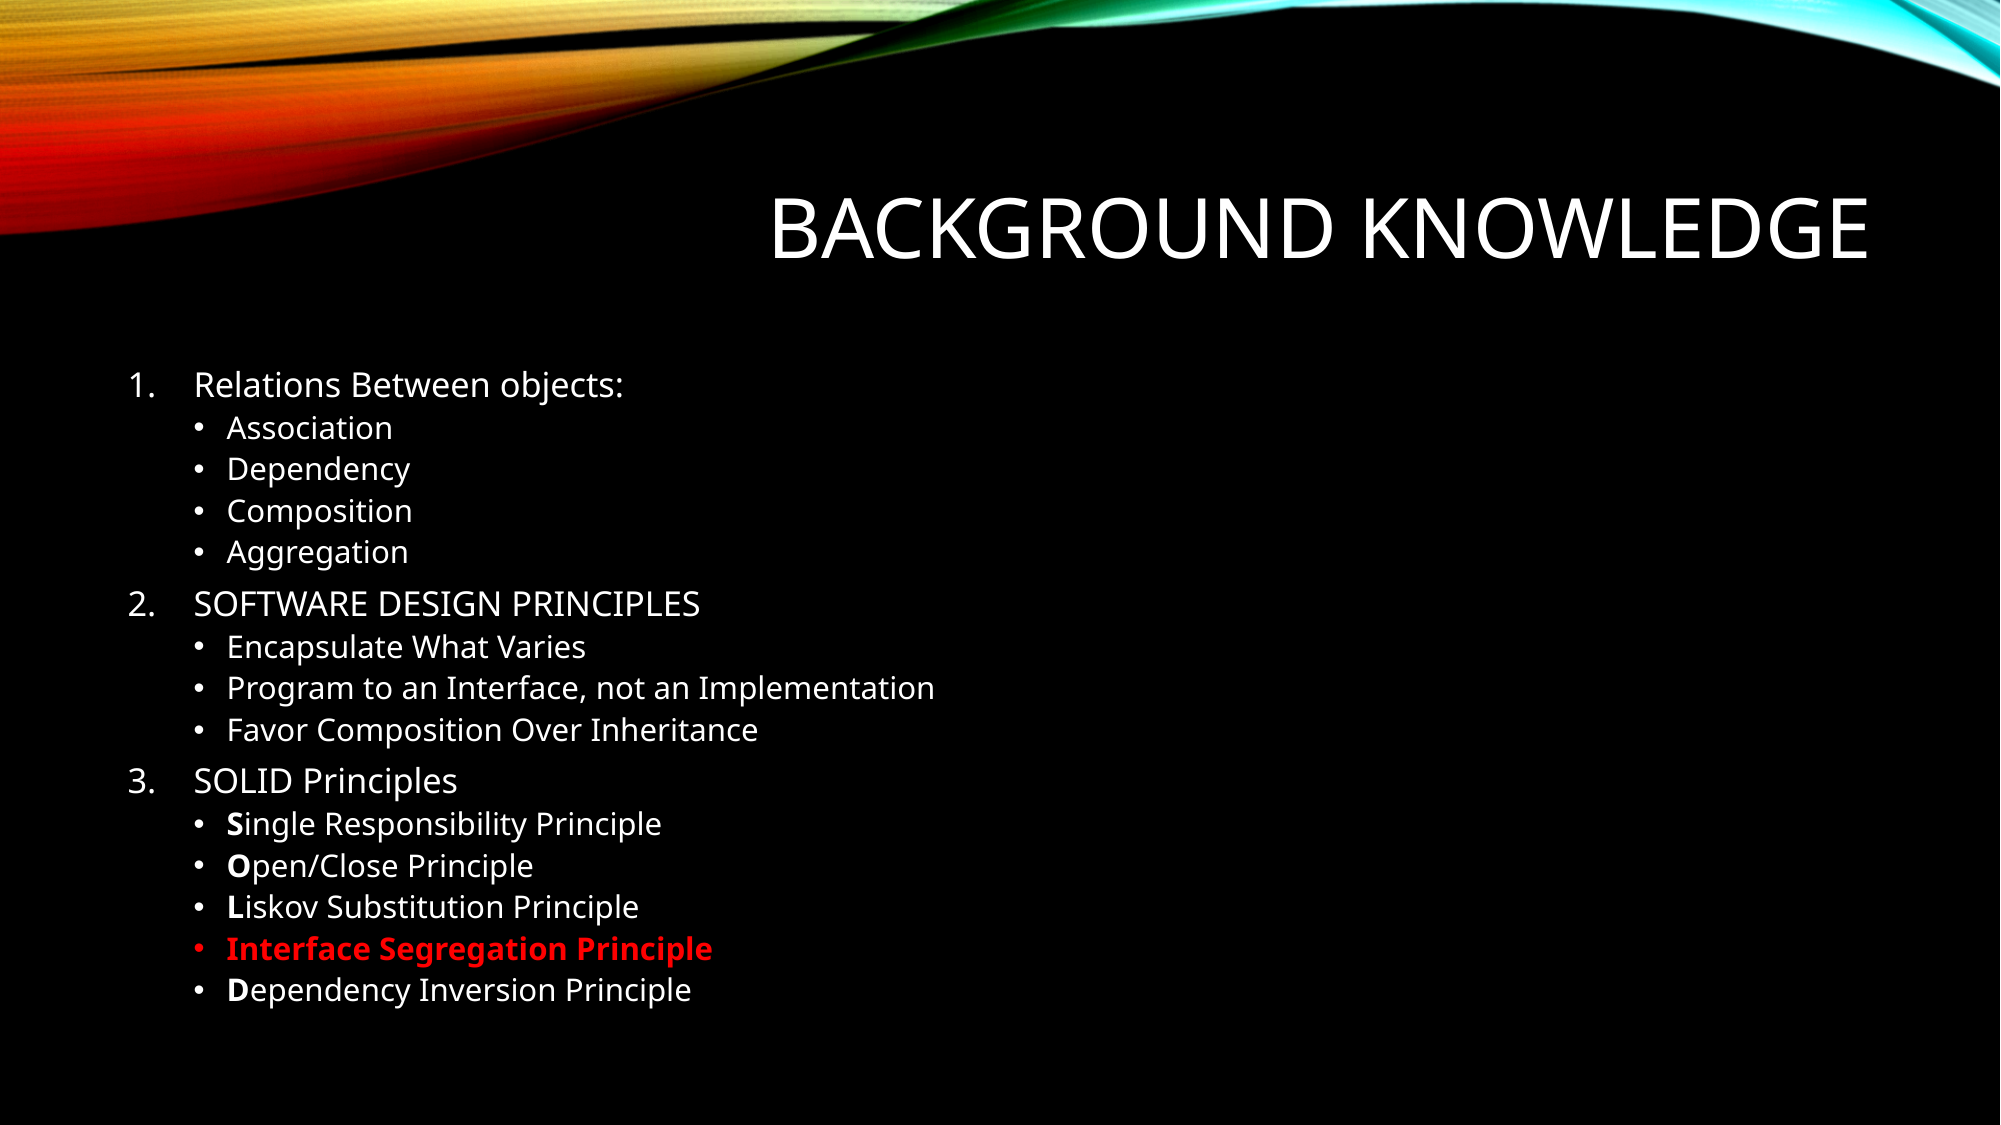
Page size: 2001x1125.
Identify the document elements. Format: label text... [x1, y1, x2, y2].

picture [0, 0, 2000, 237]
text_box background knowledge [289, 125, 1888, 338]
list Relations Between objects: Association Dependency Composition Aggregation SOFTWARE DESIGN PRINCIPLES Encapsulate What Varies Program to an Interface, not an Implementation Favor Composition Over Inheritance SOLID Principles Single Responsibility Principle Open/Close Principle Liskov Substitution Principle Interface Segregation Principle Dependency Inversion Principle [112, 360, 1888, 1021]
